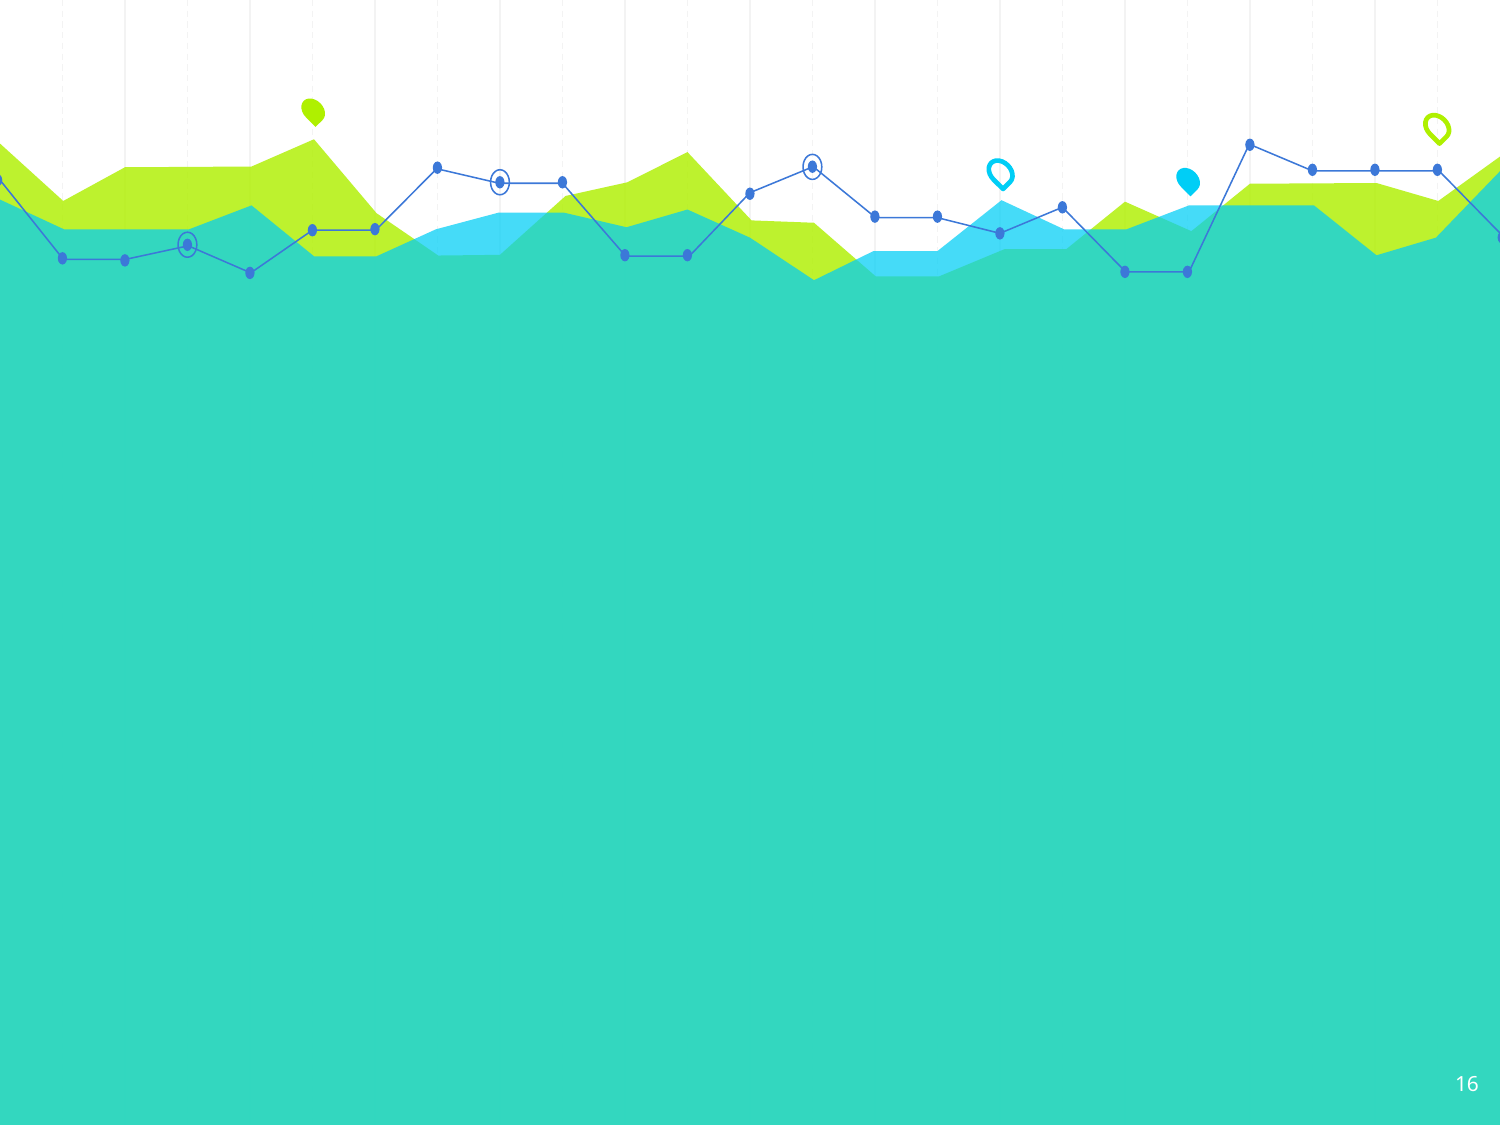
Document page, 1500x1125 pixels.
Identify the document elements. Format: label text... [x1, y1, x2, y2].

slide_number 16 [1403, 1055, 1494, 1125]
